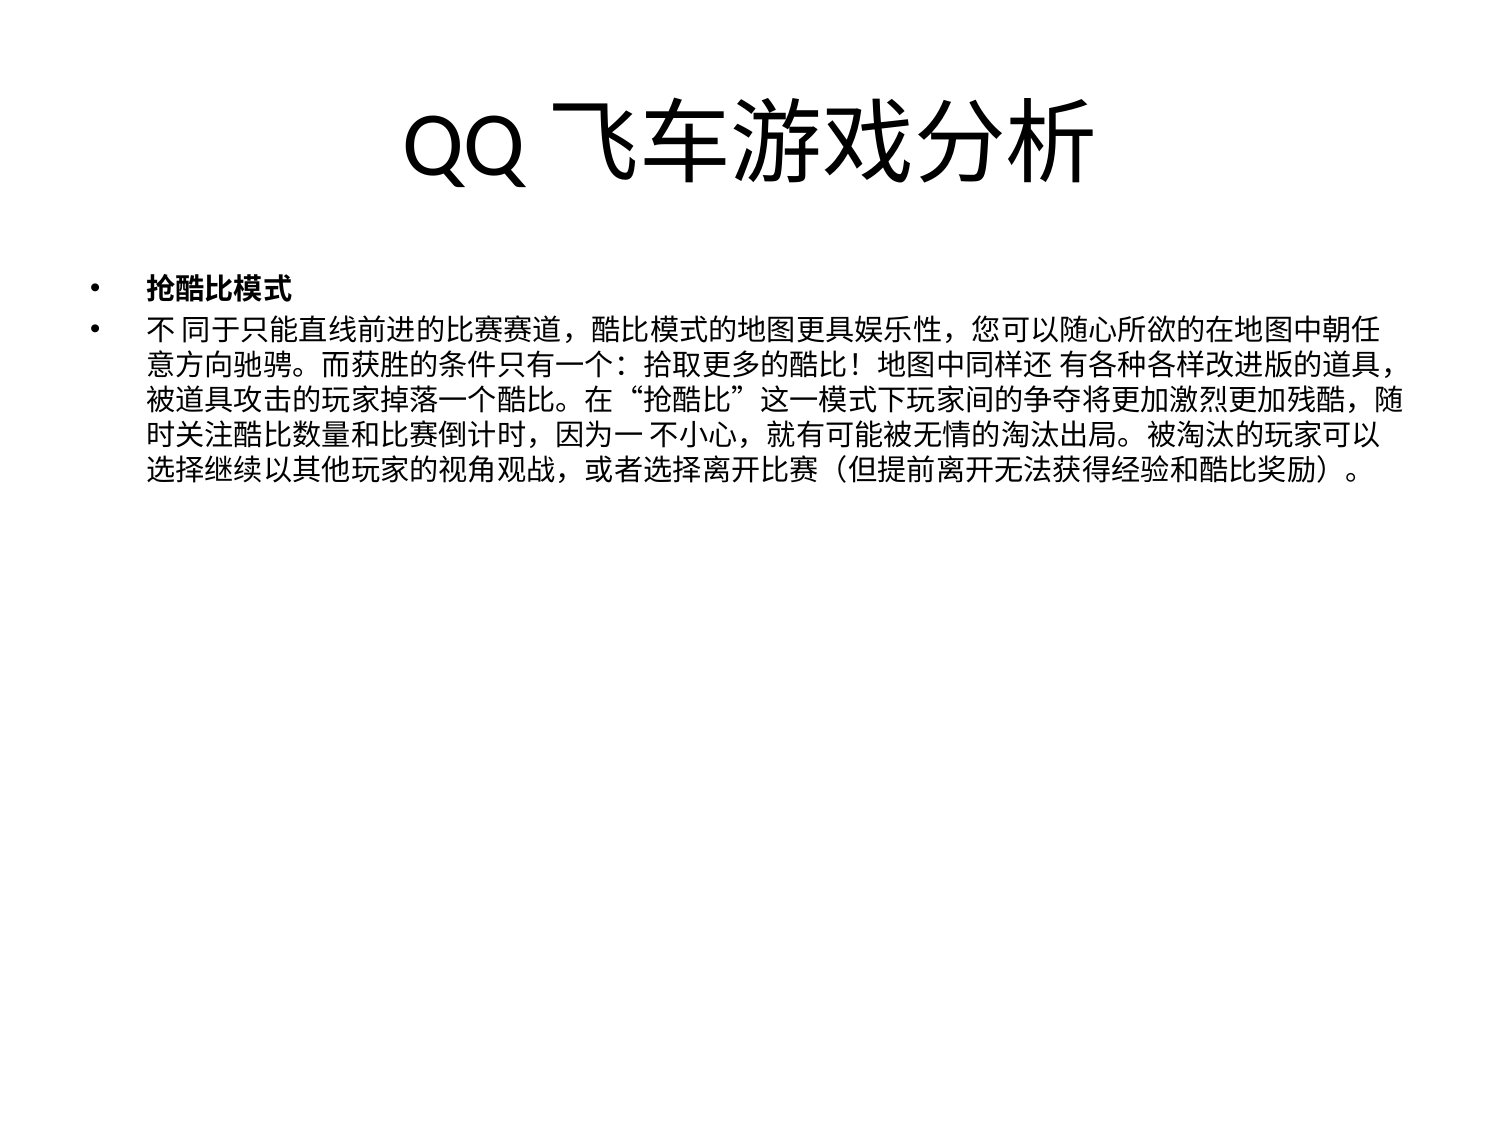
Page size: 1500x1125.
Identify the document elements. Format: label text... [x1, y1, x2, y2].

title QQ飞车游戏分析 [75, 45, 1425, 233]
list 抢酷比模式 不 同于只能直线前进的比赛赛道，酷比模式的地图更具娱乐性，您可以随心所欲的在地图中朝任意方向驰骋。而获胜的条件只有一个：拾取更多的酷比！地图中同样还 有各种各样改进版的道具，被道具攻击的玩家掉落一个酷比。在“抢酷比”这一模式下玩家间的争夺将更加激烈更加残酷，随时关注酷比数量和比赛倒计时，因为一 不小心，就有可能被无情的淘汰出局。被淘汰的玩家可以选择继续以其他玩家的视角观战，或者选择离开比赛（但提前离开无法获得经验和酷比奖励）。 [75, 262, 1425, 1005]
